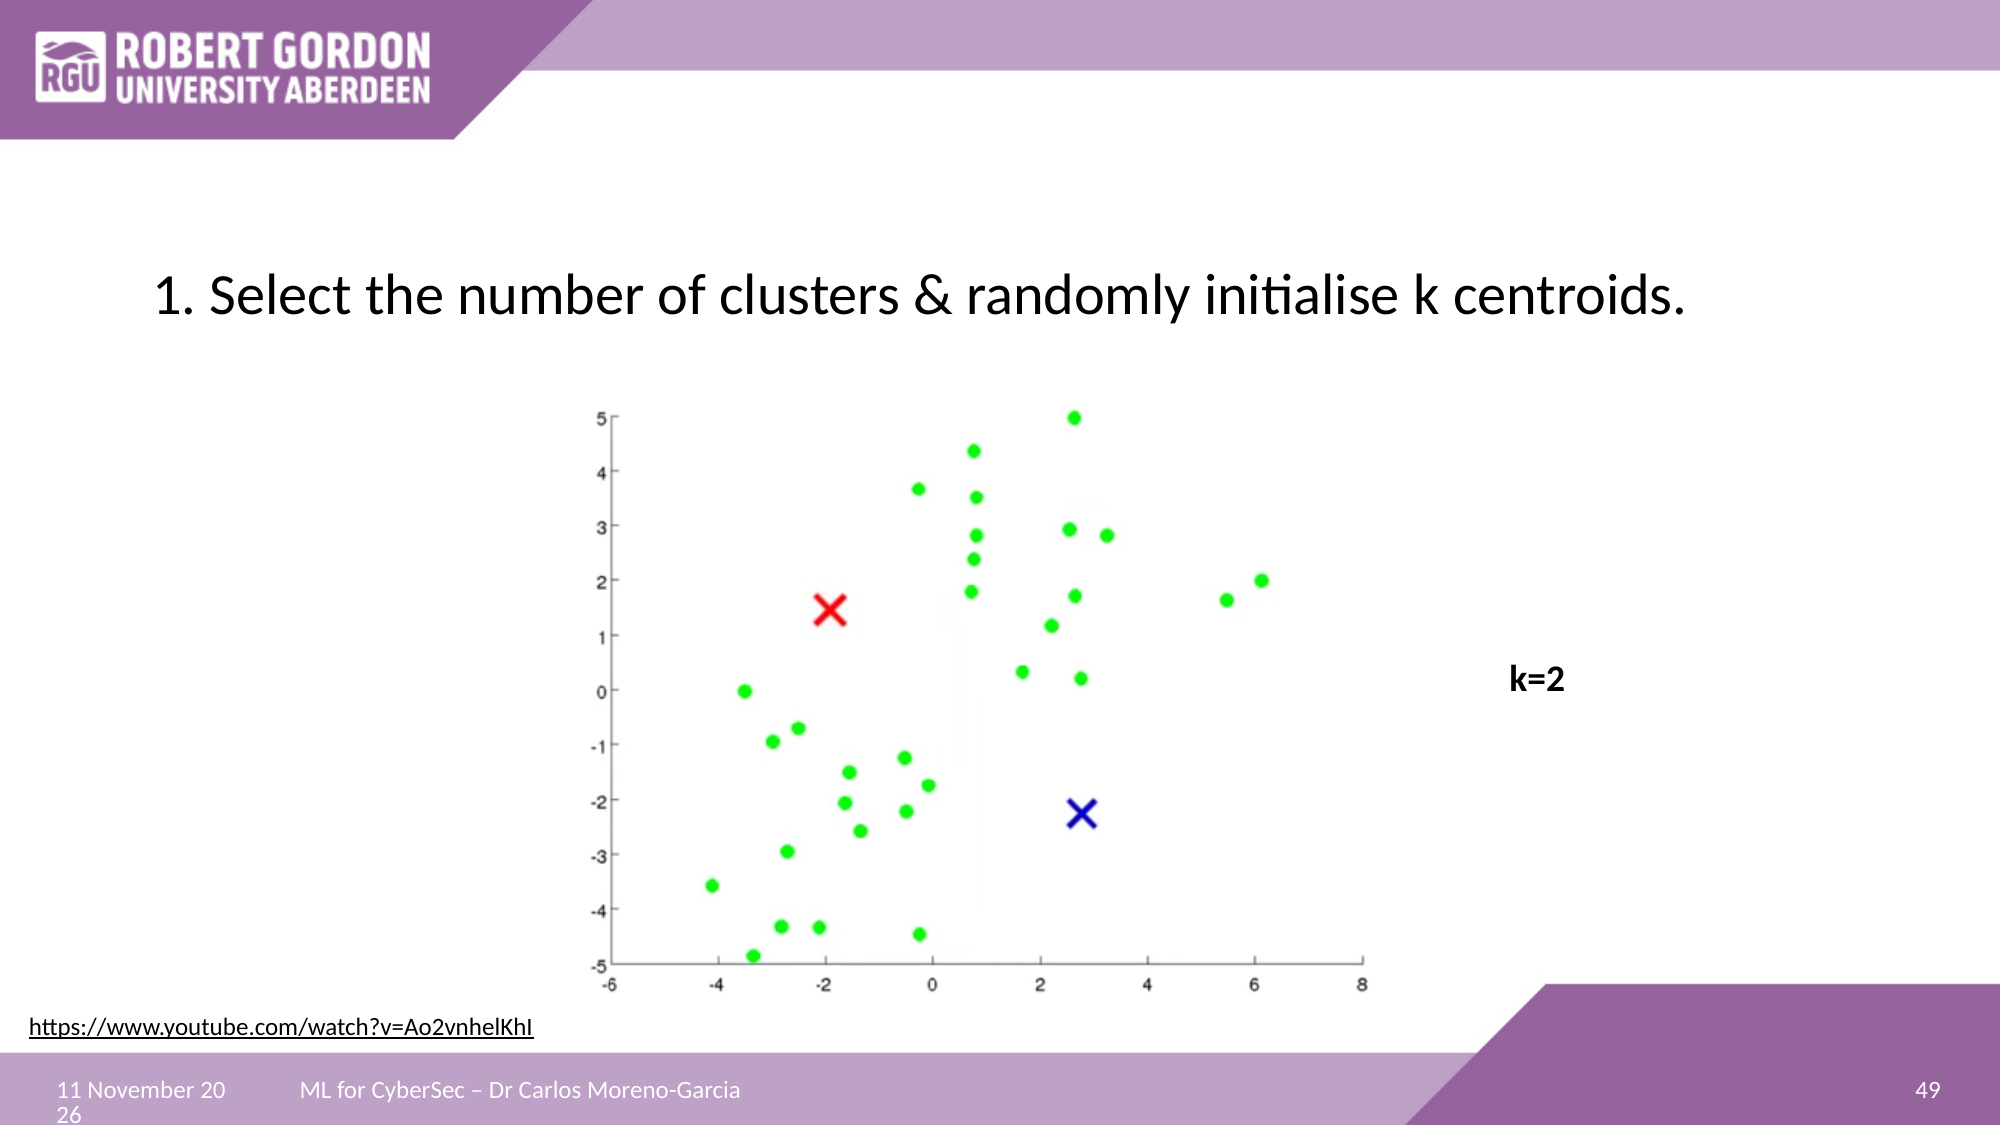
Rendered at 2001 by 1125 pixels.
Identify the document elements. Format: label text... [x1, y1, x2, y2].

text_box https://www.youtube.com/watch?v=Ao2vnhelKhI [14, 1003, 555, 1049]
text_box k=2 [1494, 646, 1580, 707]
picture [0, 0, 2000, 1125]
list 1. Select the number of clusters & randomly initialise k centroids. [137, 257, 1863, 971]
slide_number 49 [1412, 1058, 1956, 1119]
footer ML for CyberSec – Dr Carlos Moreno-Garcia [284, 1058, 1412, 1119]
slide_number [41, 1058, 250, 1119]
